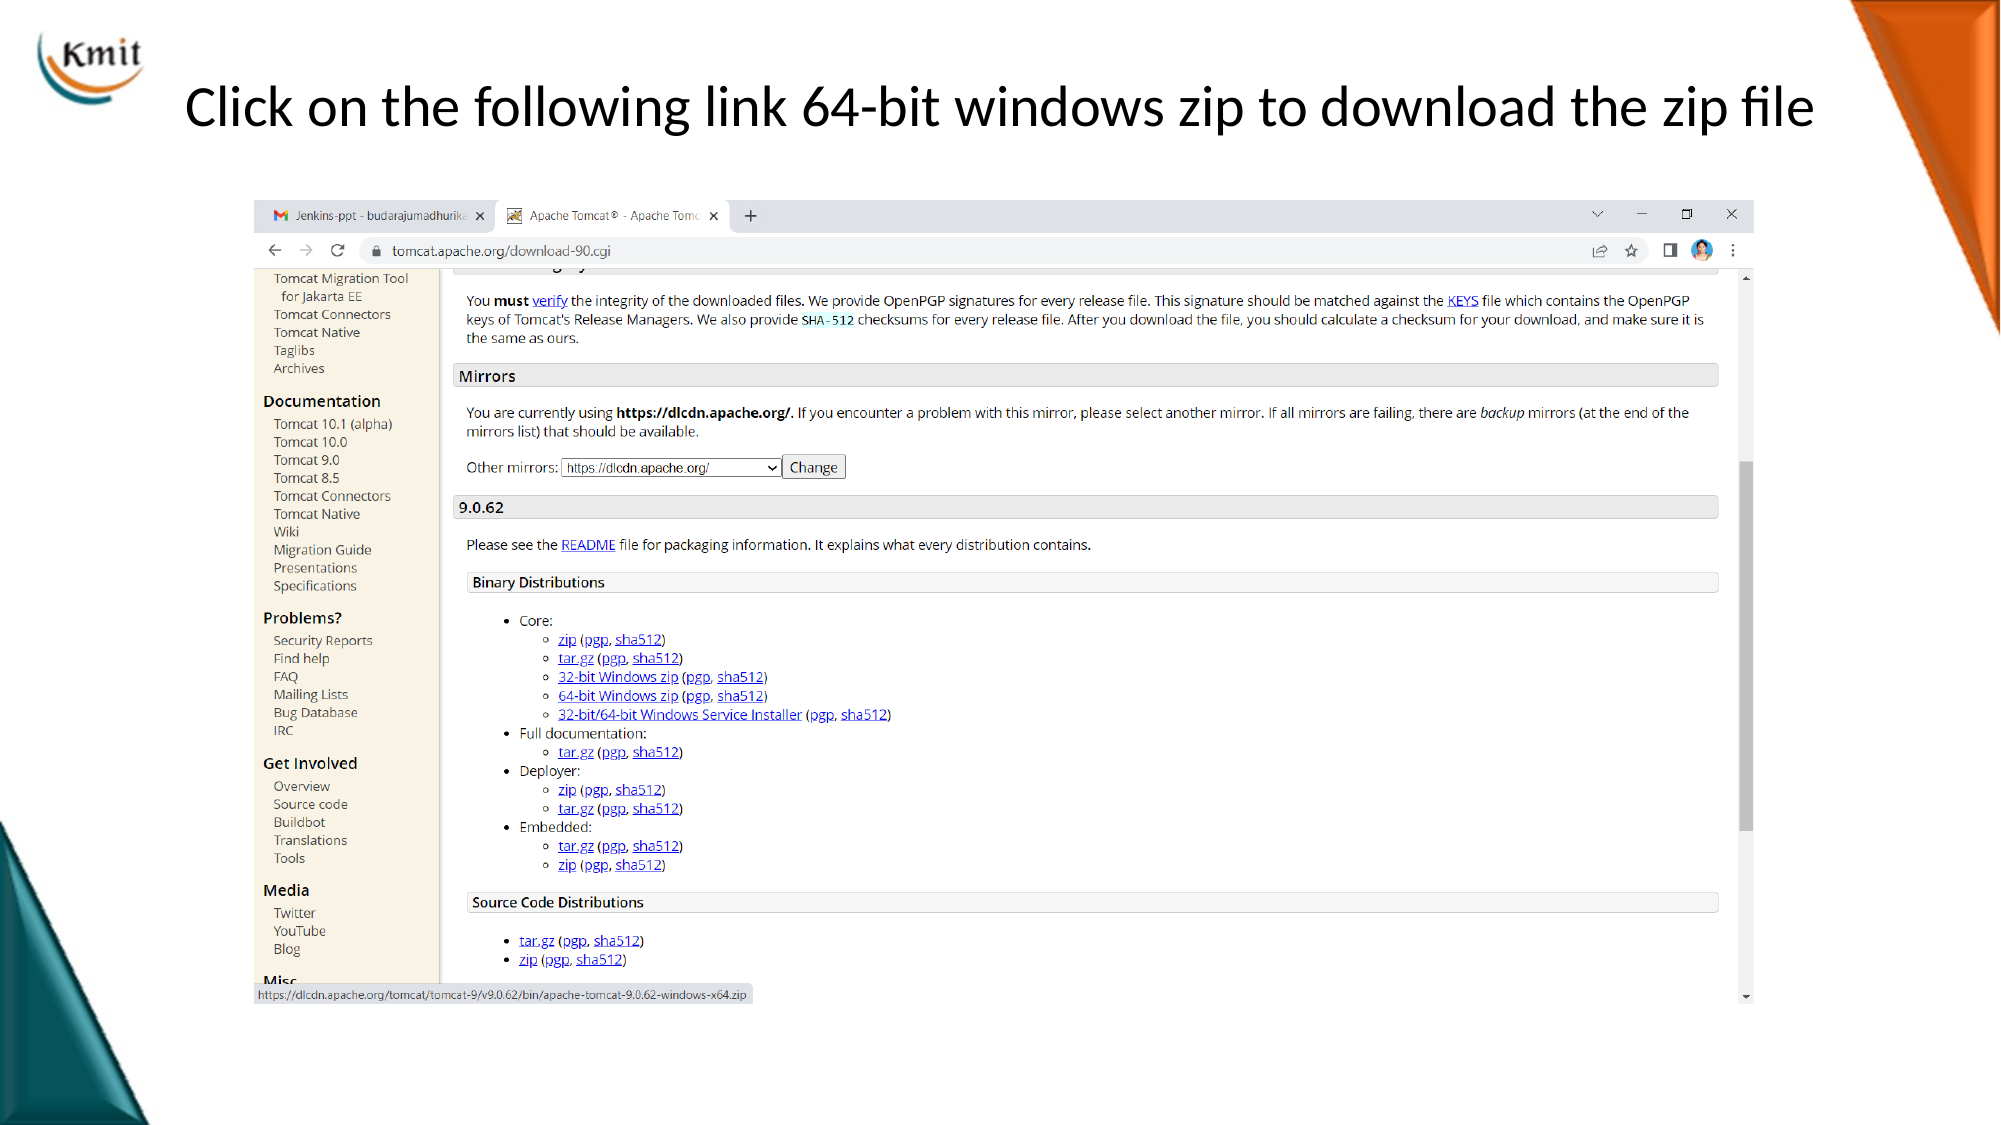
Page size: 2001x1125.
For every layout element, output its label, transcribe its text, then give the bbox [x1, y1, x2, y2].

title Click on the following link 64-bit windows zip to download the zip file [52, 47, 1949, 146]
picture [0, 0, 2001, 1125]
